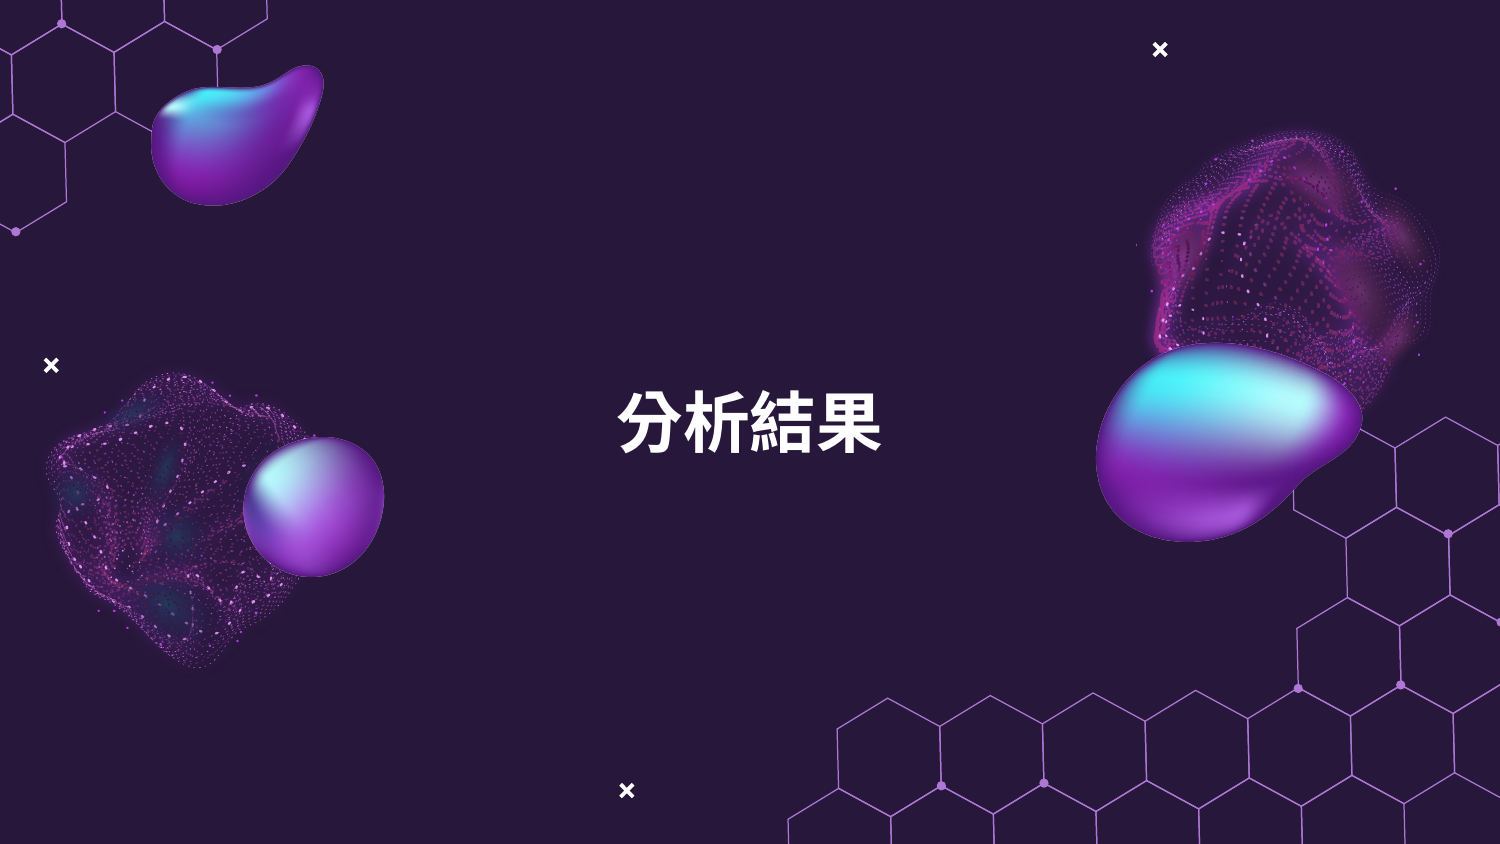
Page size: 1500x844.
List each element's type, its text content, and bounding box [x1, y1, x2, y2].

text_box 分析結果 [209, 373, 1290, 469]
picture [1065, 123, 1451, 599]
picture [0, 296, 414, 716]
picture [130, 36, 358, 229]
